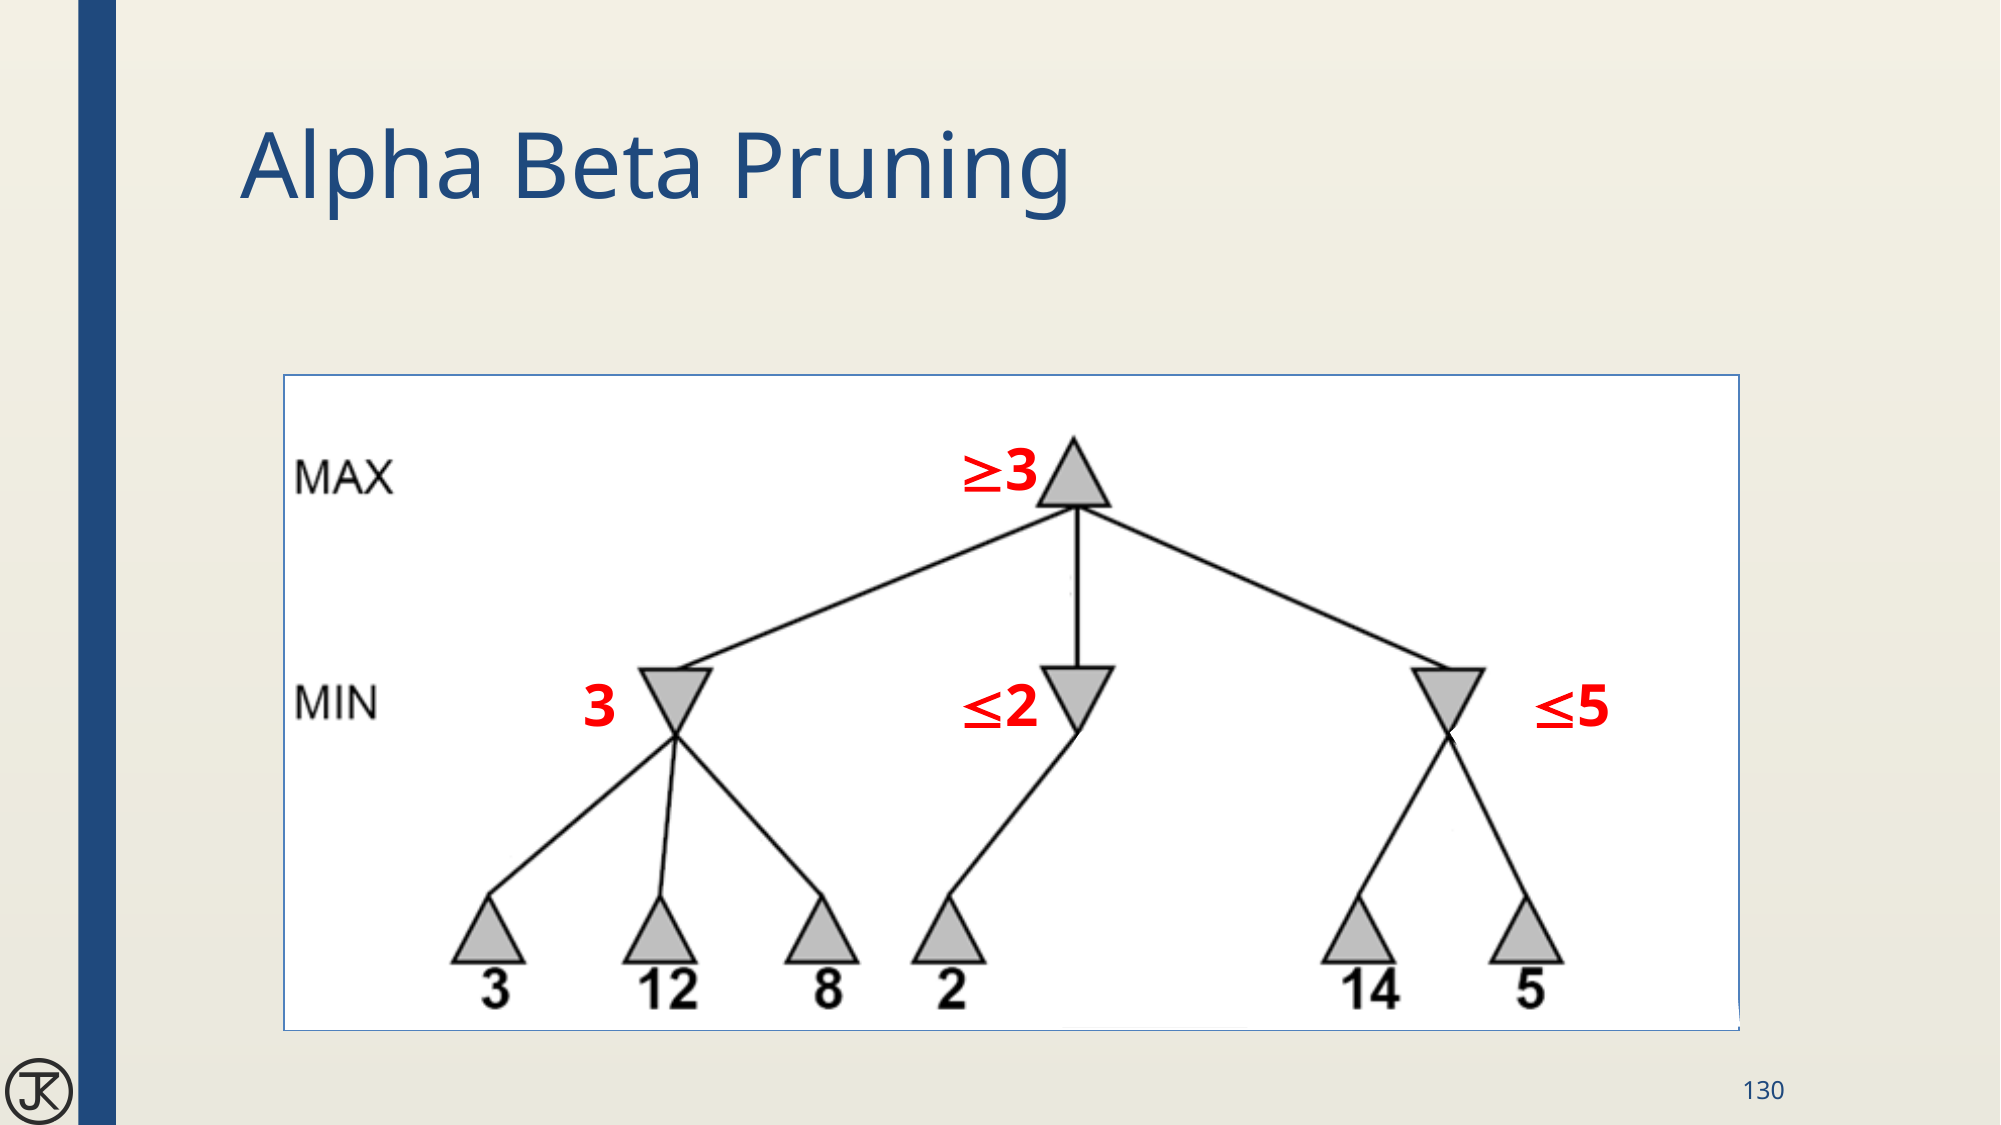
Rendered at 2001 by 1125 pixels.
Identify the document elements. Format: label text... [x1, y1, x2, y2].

picture [5, 1058, 73, 1125]
title Alpha Beta Pruning [225, 112, 1800, 357]
slide_number 130 [1553, 1058, 1800, 1125]
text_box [284, 375, 1741, 1030]
